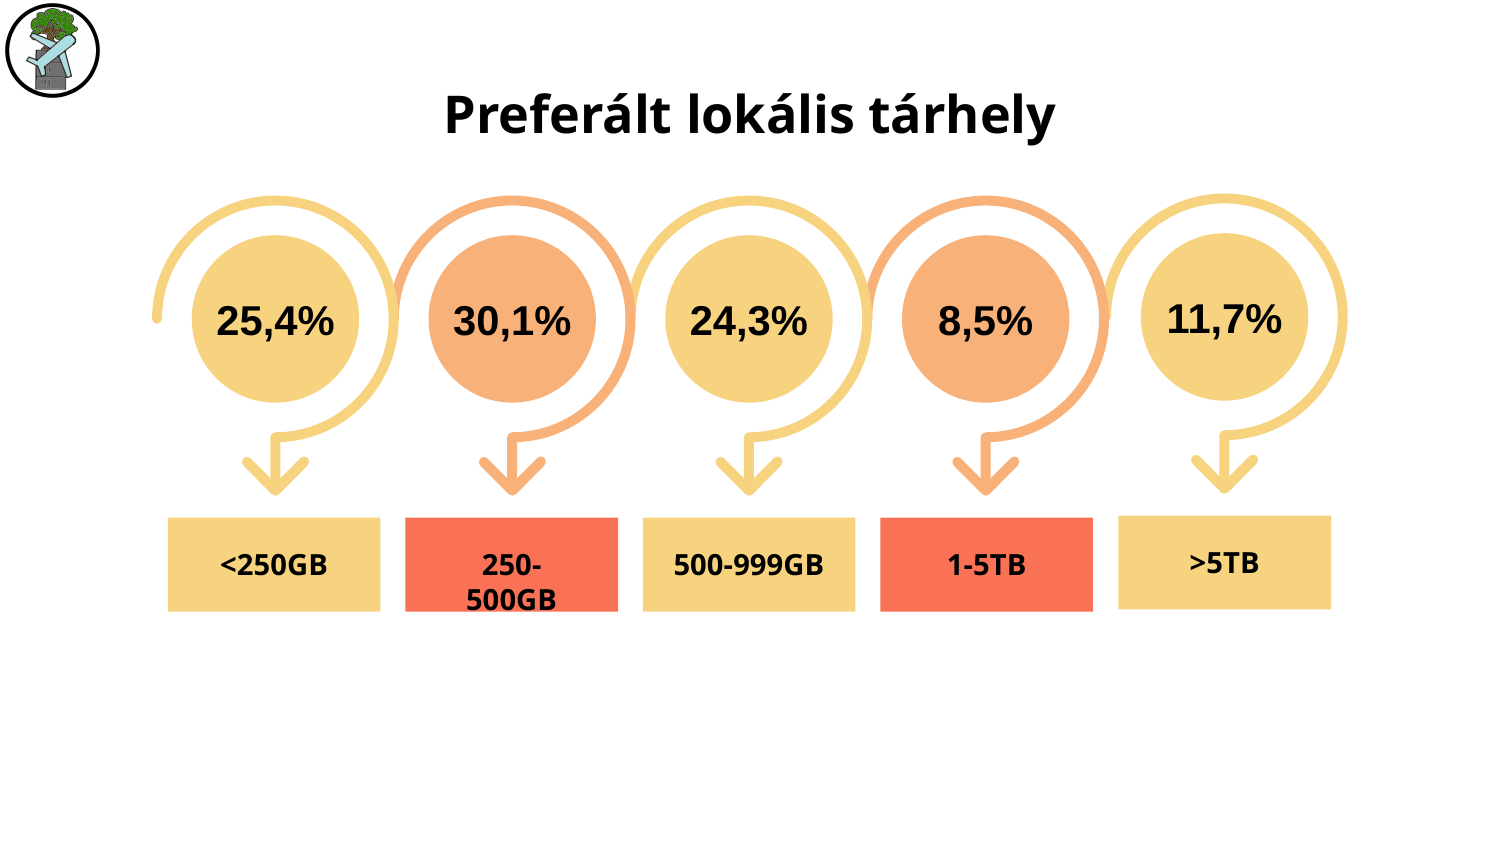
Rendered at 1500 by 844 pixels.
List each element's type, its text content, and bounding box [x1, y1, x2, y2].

text_box 1-5TB [904, 531, 1070, 604]
text_box [642, 517, 856, 531]
text_box [1118, 515, 1332, 610]
text_box >5TB [1142, 529, 1308, 602]
text_box 500-999GB [642, 531, 856, 604]
text_box [405, 517, 619, 612]
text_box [401, 195, 636, 496]
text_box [874, 195, 1110, 496]
text_box [167, 517, 381, 612]
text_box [151, 195, 399, 496]
text_box <250GB [191, 531, 357, 604]
text_box [642, 604, 856, 612]
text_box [637, 195, 873, 496]
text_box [1108, 193, 1348, 494]
text_box 250-500GB [429, 531, 595, 604]
title Preferált lokális tárhely [166, 72, 1425, 159]
picture [0, 0, 162, 160]
text_box [880, 517, 1093, 612]
